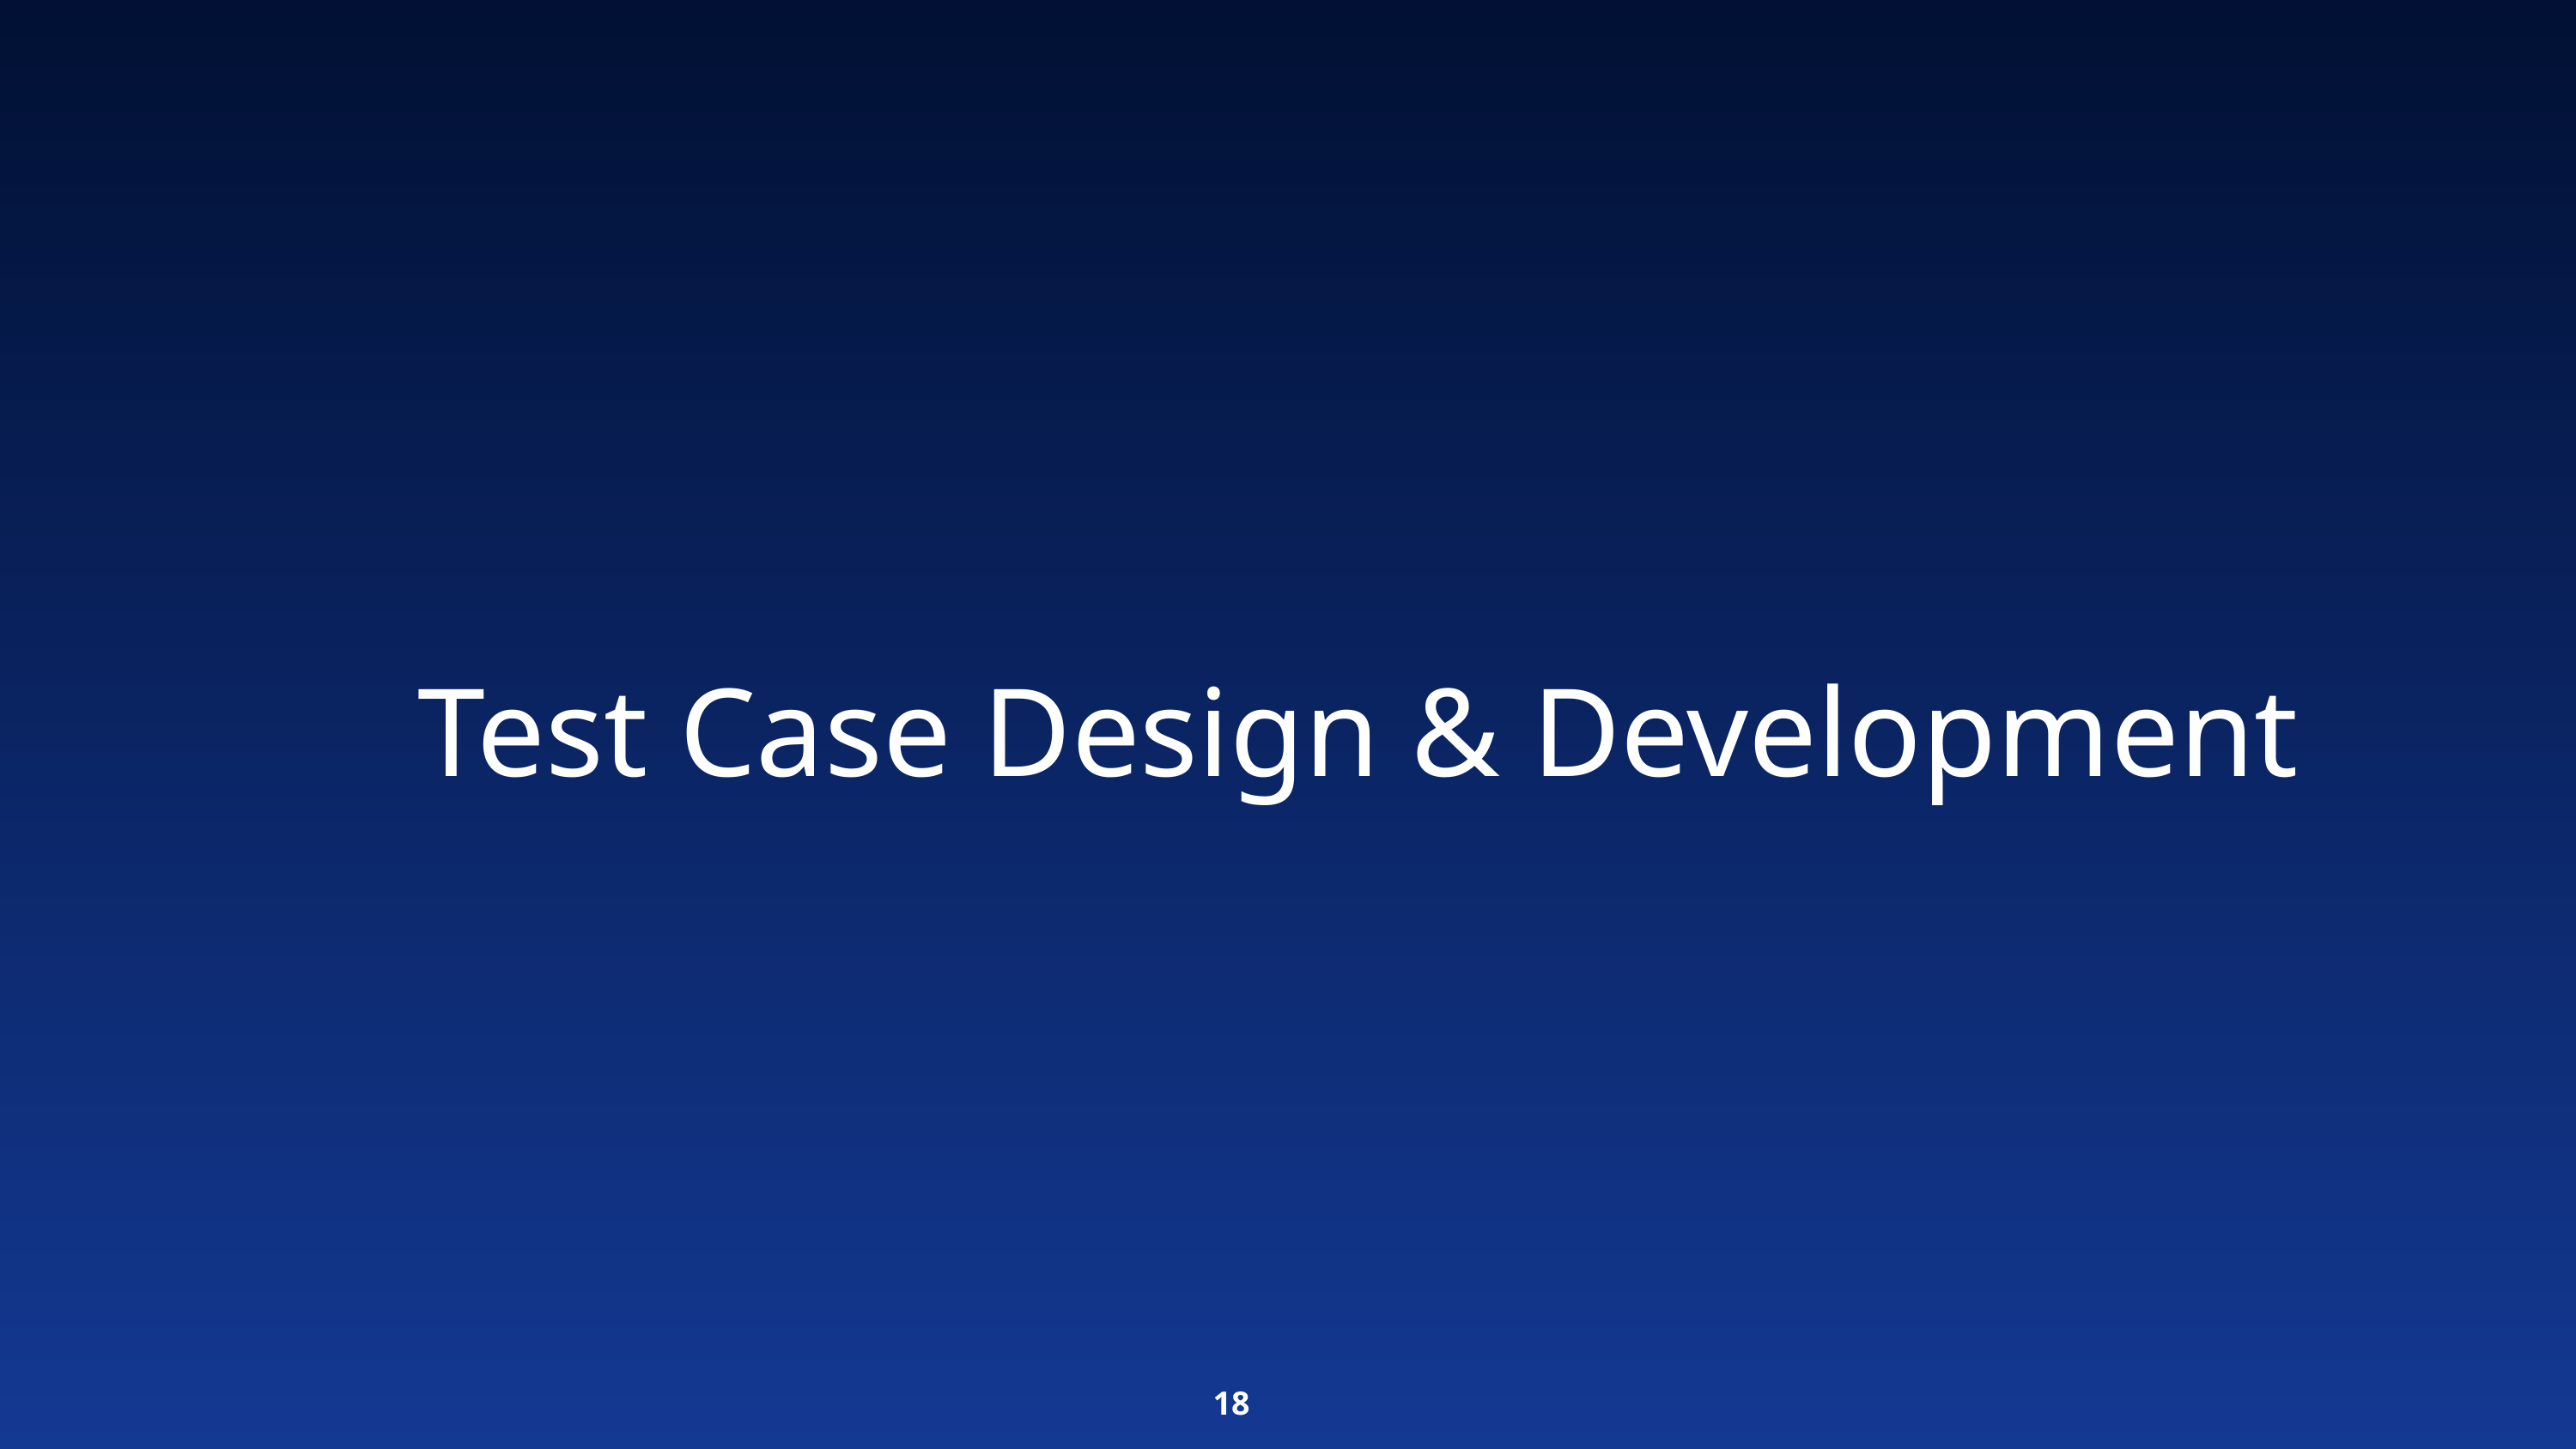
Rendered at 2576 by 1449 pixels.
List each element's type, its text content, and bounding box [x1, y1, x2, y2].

text_box 18 [1205, 1379, 1259, 1422]
text_box Test Case Design & Development [281, 630, 2437, 802]
